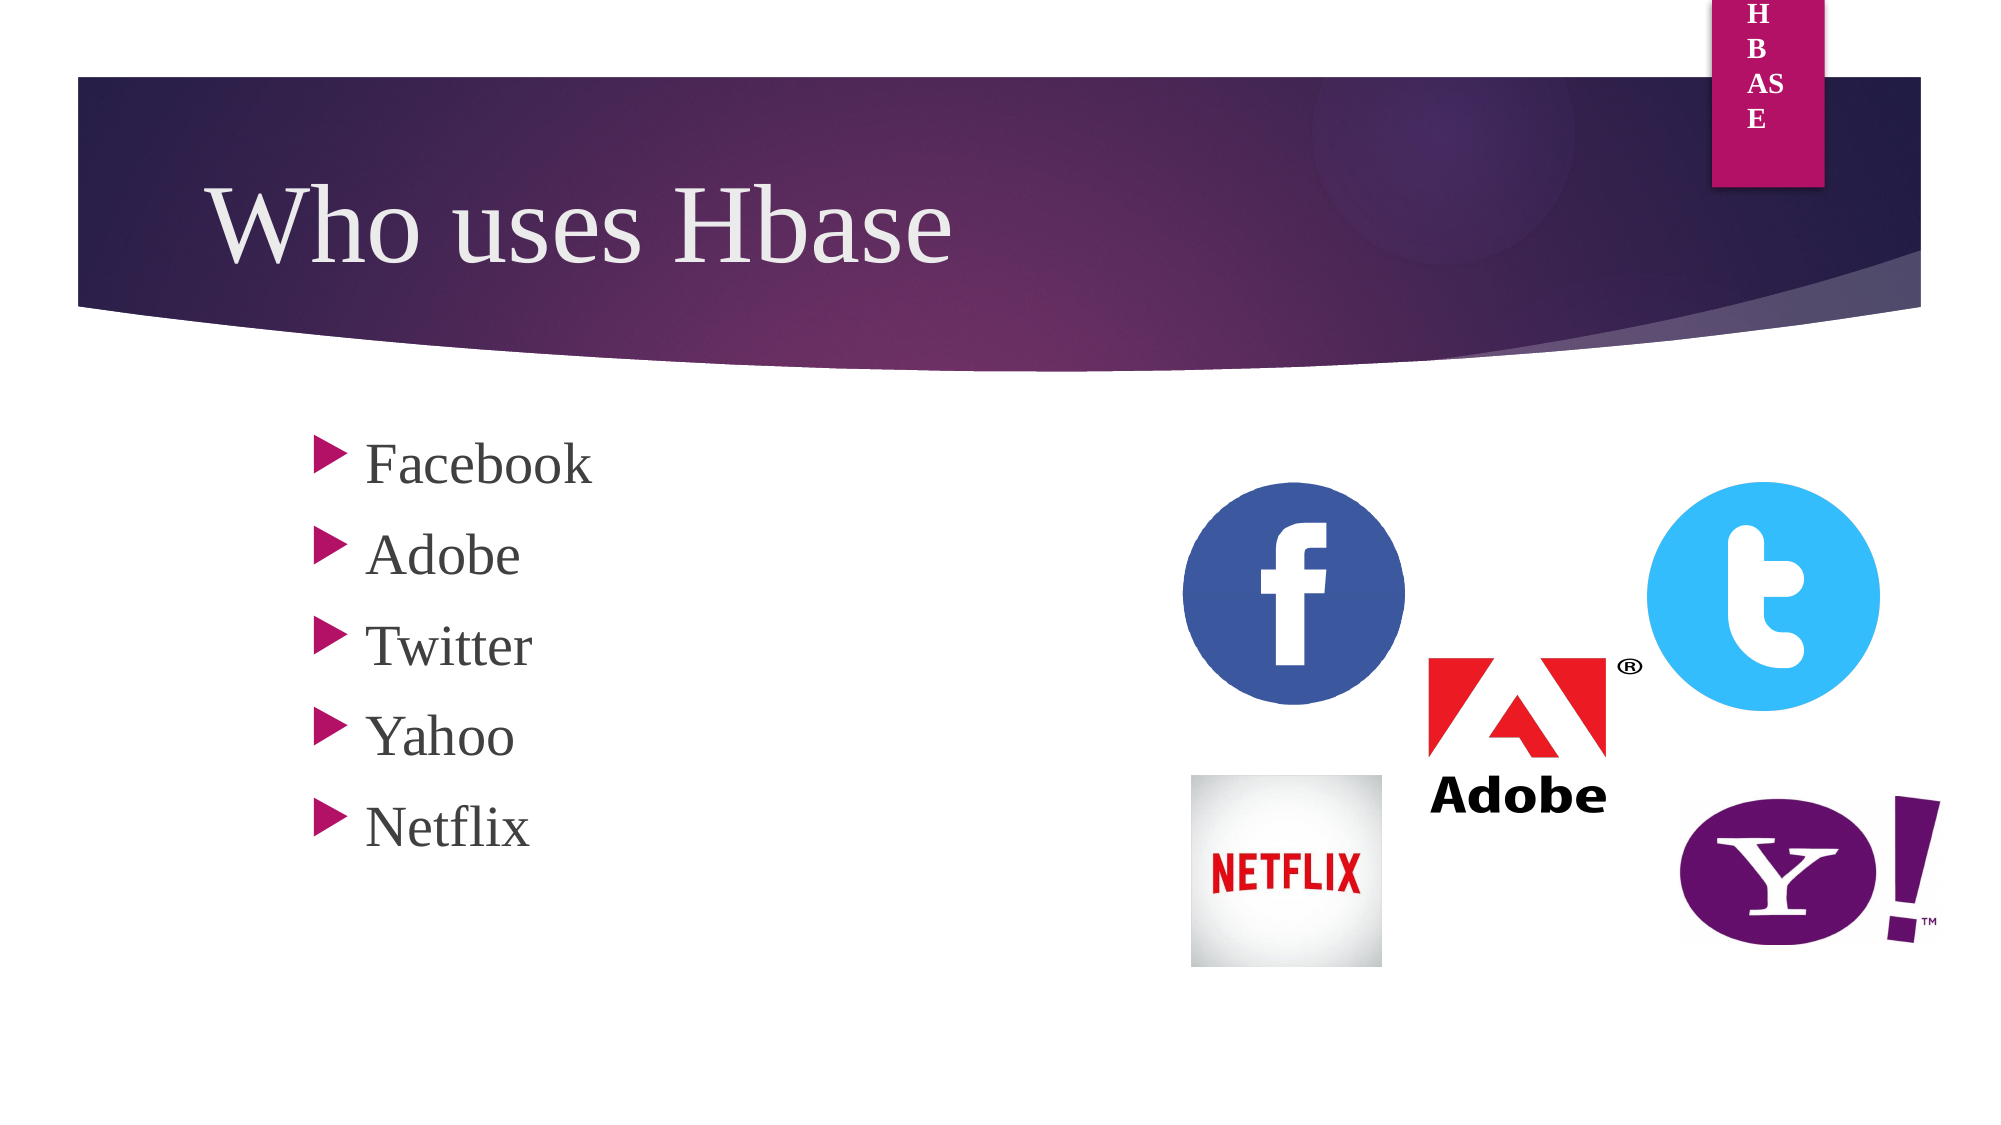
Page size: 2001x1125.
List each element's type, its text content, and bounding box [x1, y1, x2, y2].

title Who uses Hbase [189, 159, 1627, 276]
picture [1190, 775, 1383, 967]
text_box HBASE [1732, 0, 1801, 142]
list Facebook Adobe Twitter Yahoo Netflix [294, 417, 1638, 988]
picture [1678, 796, 1943, 946]
picture [1155, 455, 1881, 816]
